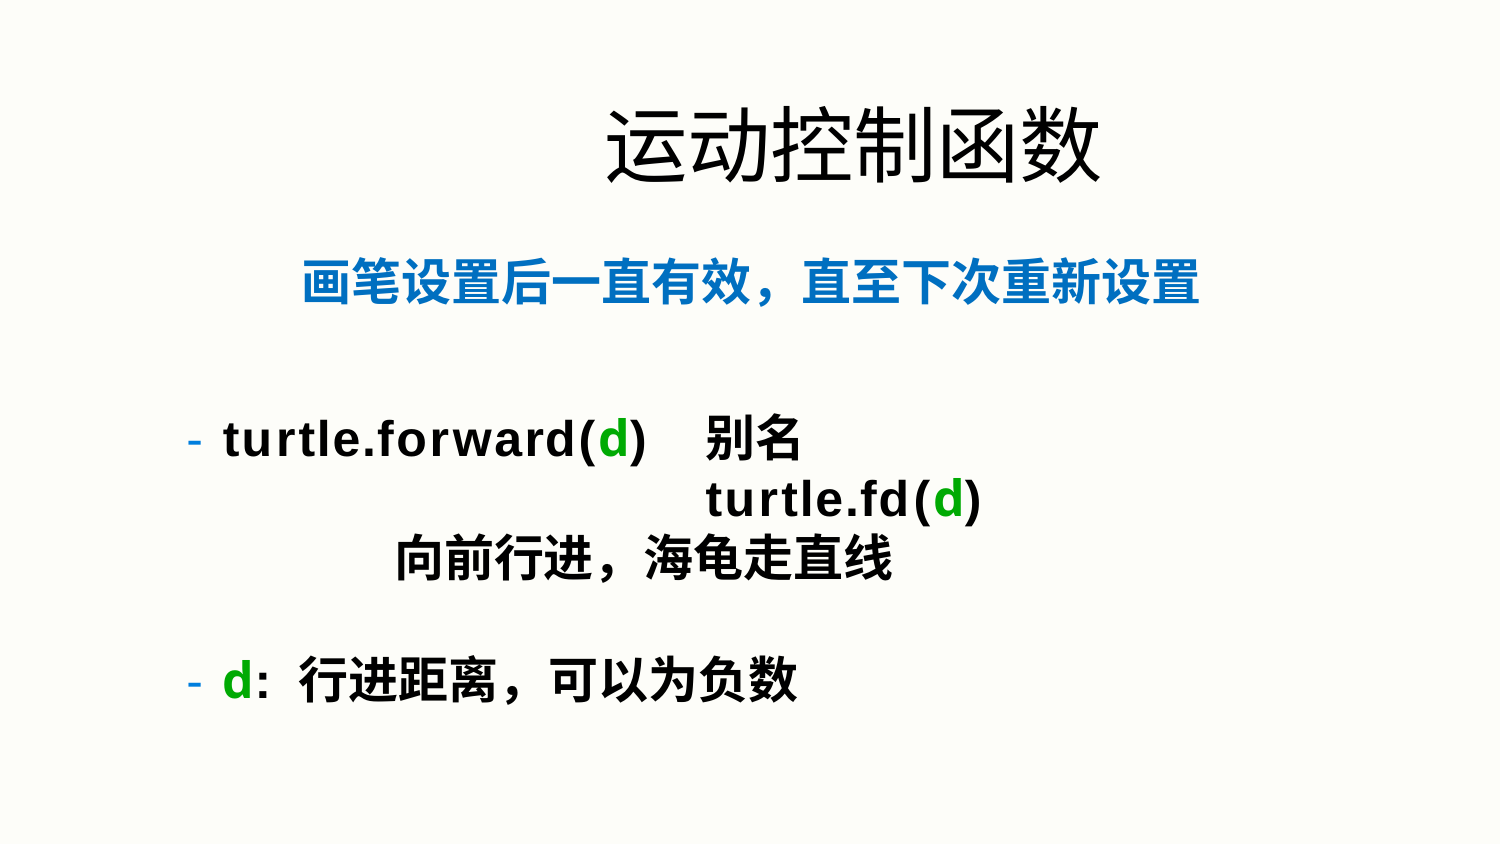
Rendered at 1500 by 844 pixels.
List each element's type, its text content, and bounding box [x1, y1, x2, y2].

text_box - turtle.forward(d) [184, 406, 648, 467]
title 运动控制函数 [268, 93, 1231, 235]
text_box 别名 turtle.fd(d) [703, 406, 1127, 527]
text_box 向前行进，海龟走直线 - d: 行进距离，可以为负数 [184, 526, 897, 709]
text_box 画笔设置后一直有效，直至下次重新设置 [299, 250, 1204, 311]
